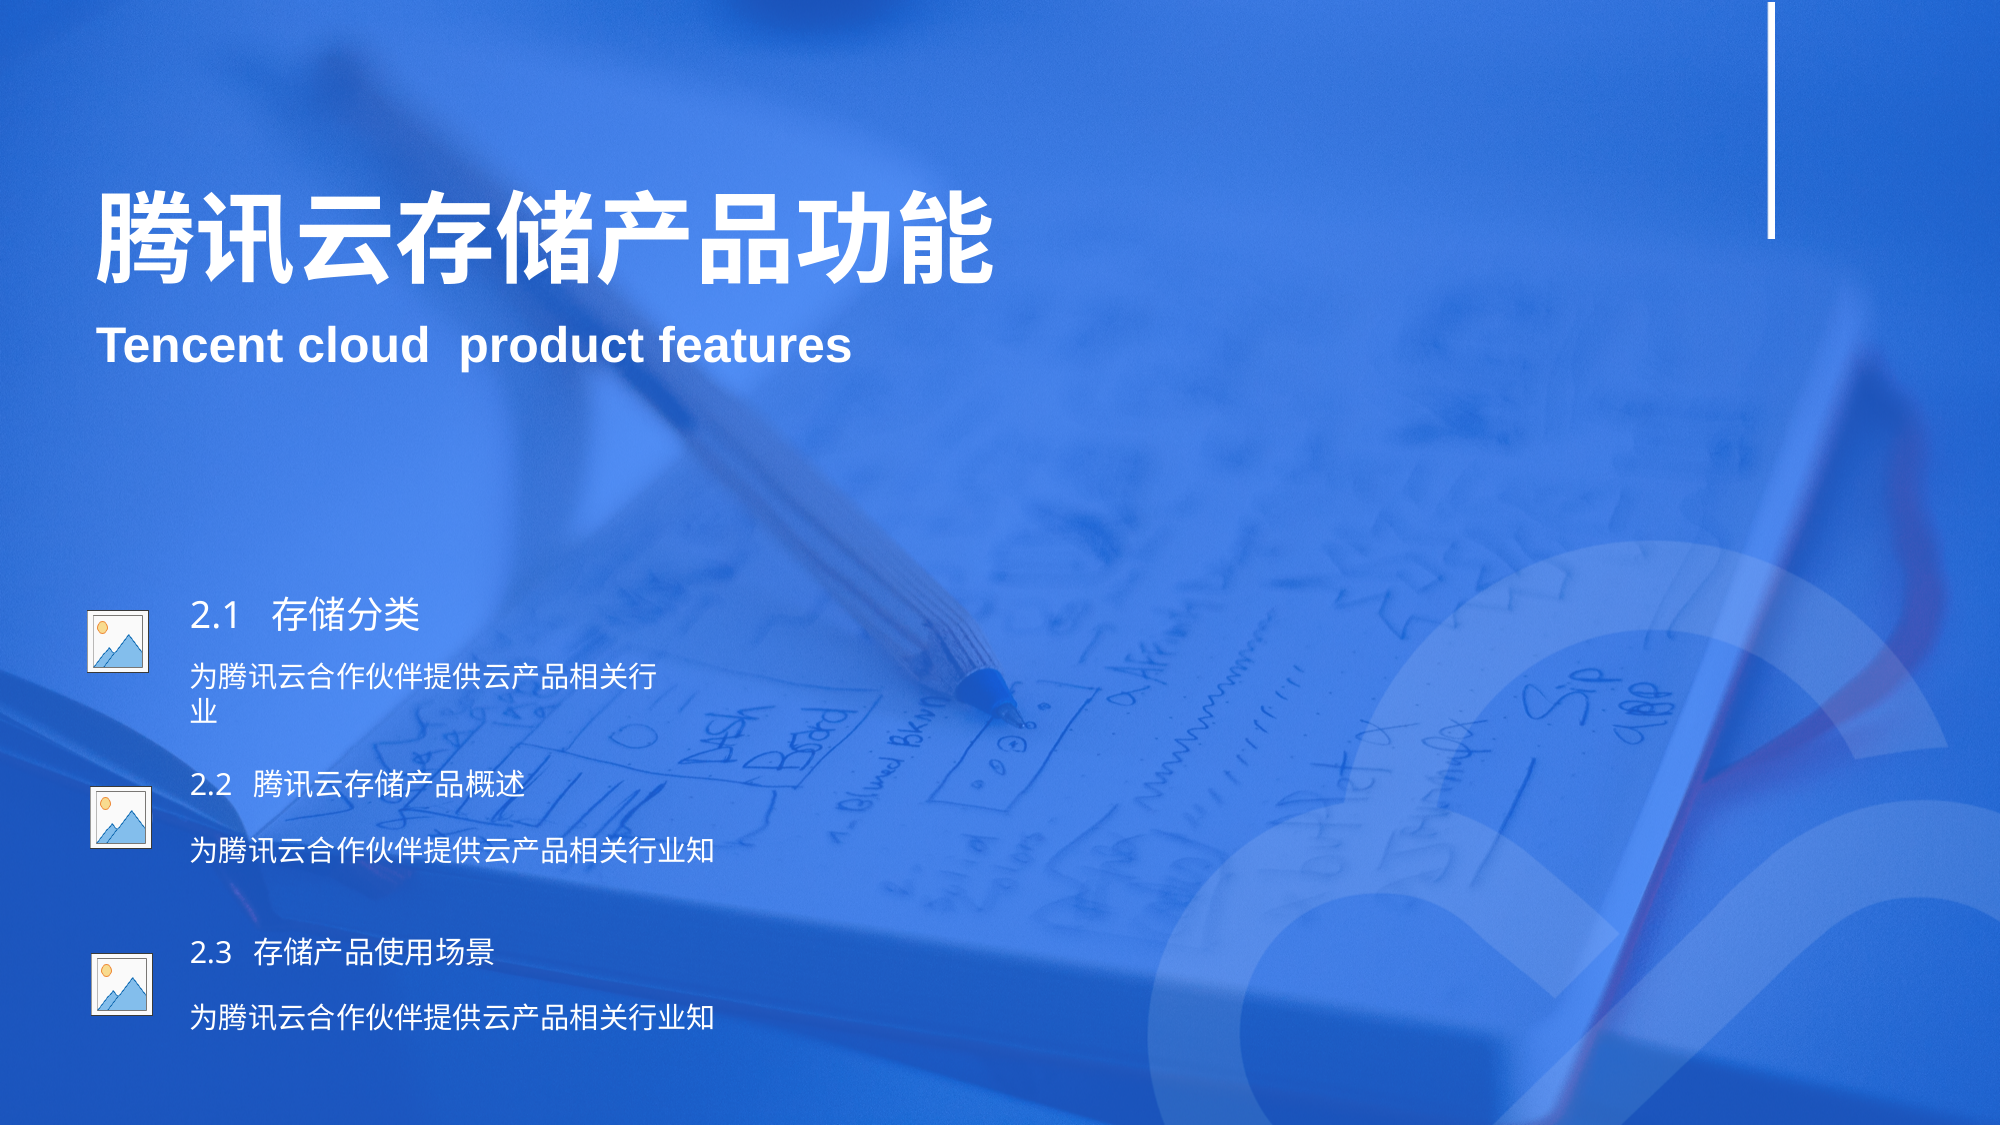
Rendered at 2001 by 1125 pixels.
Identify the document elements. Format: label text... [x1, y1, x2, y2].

picture [0, 0, 2000, 1125]
subtitle Tencent cloud product features [80, 304, 978, 425]
list 2.3 存储产品使用场景 [174, 925, 586, 992]
title 腾讯云存储产品功能 [80, 154, 1386, 305]
list 2.1 存储分类 [174, 583, 524, 650]
list 为腾讯云合作伙伴提供云产品相关行业知 [174, 992, 775, 1068]
list 为腾讯云合作伙伴提供云产品相关行业 [174, 650, 701, 726]
list 为腾讯云合作伙伴提供云产品相关行业知 [174, 824, 813, 900]
list 2.2 腾讯云存储产品概述 [174, 757, 623, 824]
